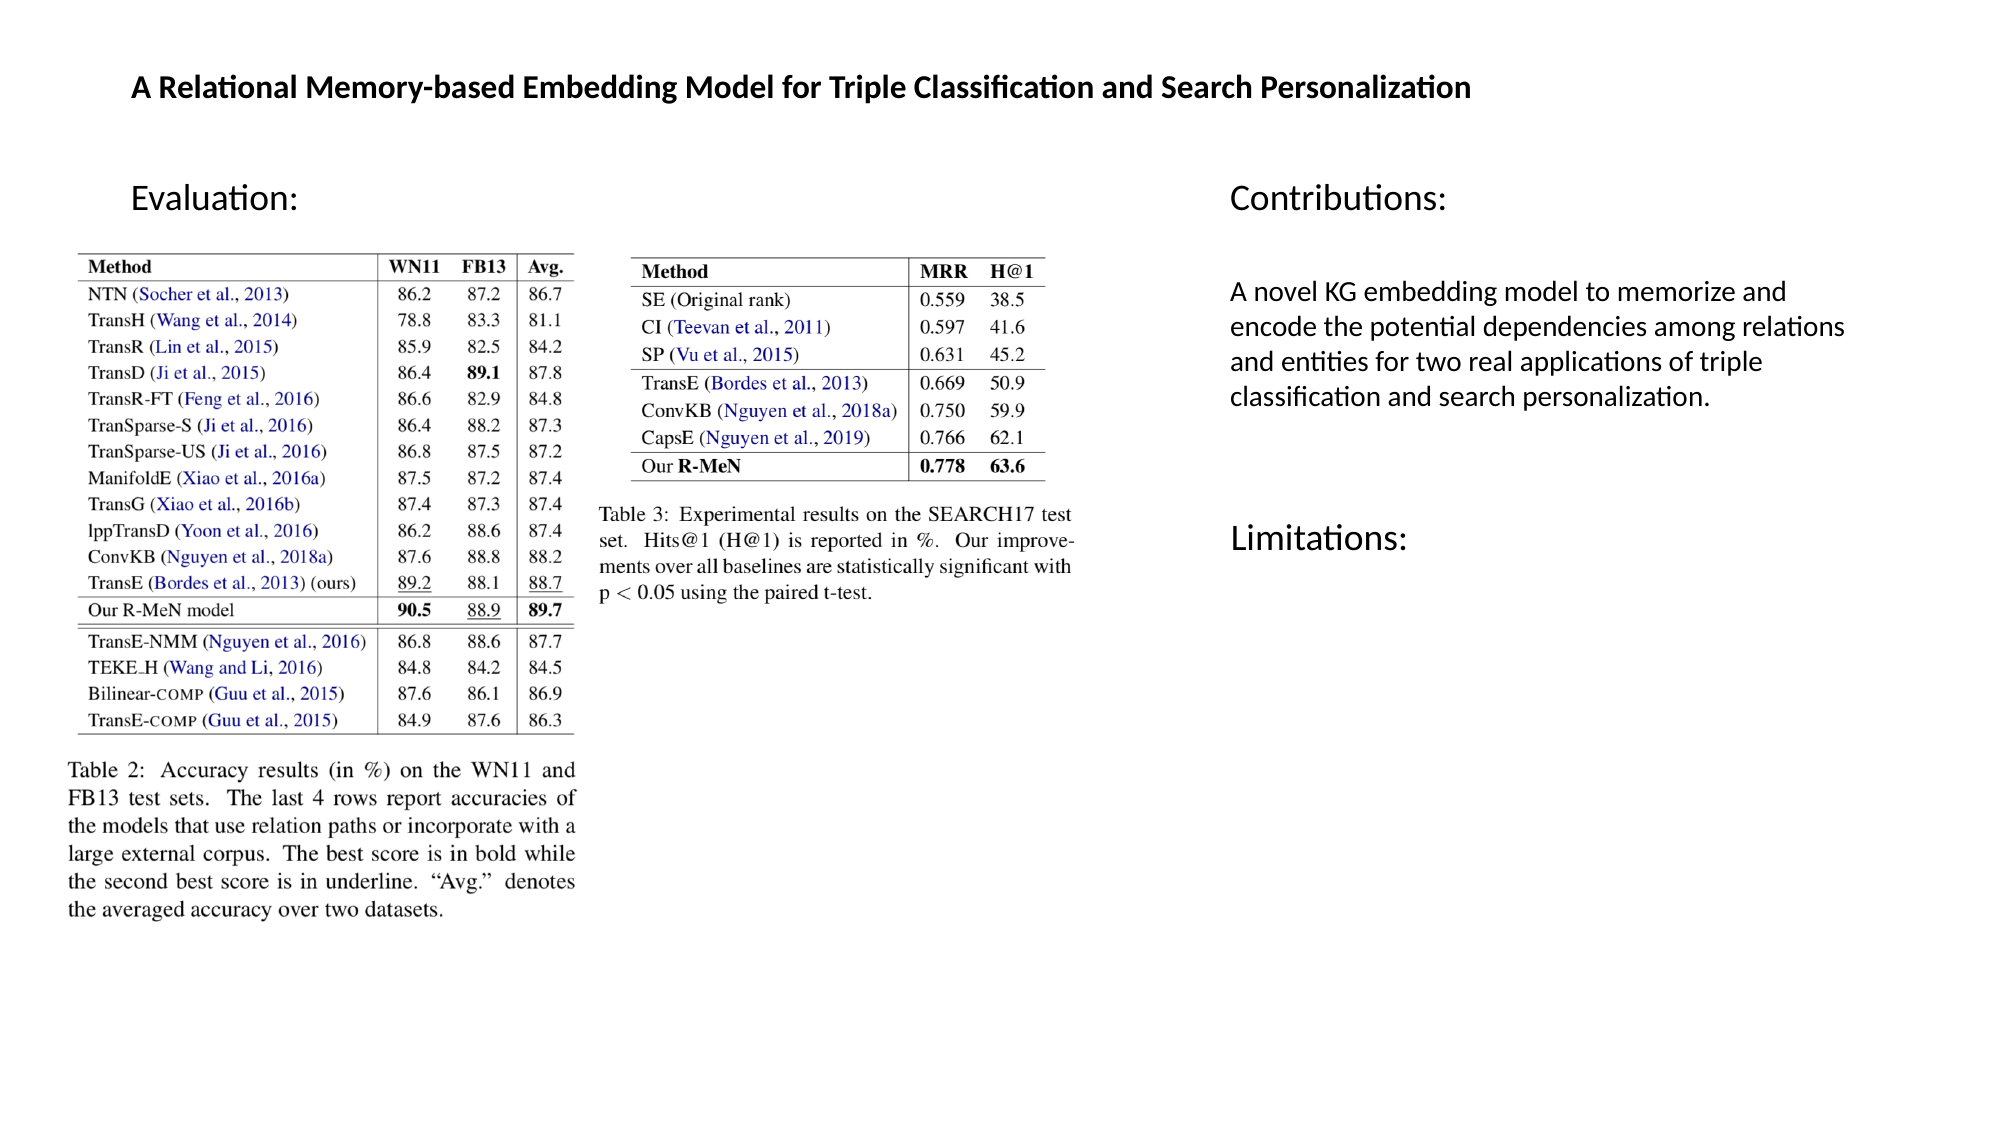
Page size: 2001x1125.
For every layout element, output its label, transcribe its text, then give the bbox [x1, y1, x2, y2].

picture [59, 242, 1081, 938]
text_box Limitations: [1216, 505, 1616, 565]
text_box A Relational Memory-based Embedding Model for Triple Classification and Search Personalization [115, 48, 1616, 128]
text_box Contributions: [1215, 165, 1657, 226]
text_box Evaluation: [115, 165, 745, 226]
text_box A novel KG embedding model to memorize and encode the potential dependencies among relations and entities for two real applications of triple classification and search personalization. [1215, 264, 1882, 465]
